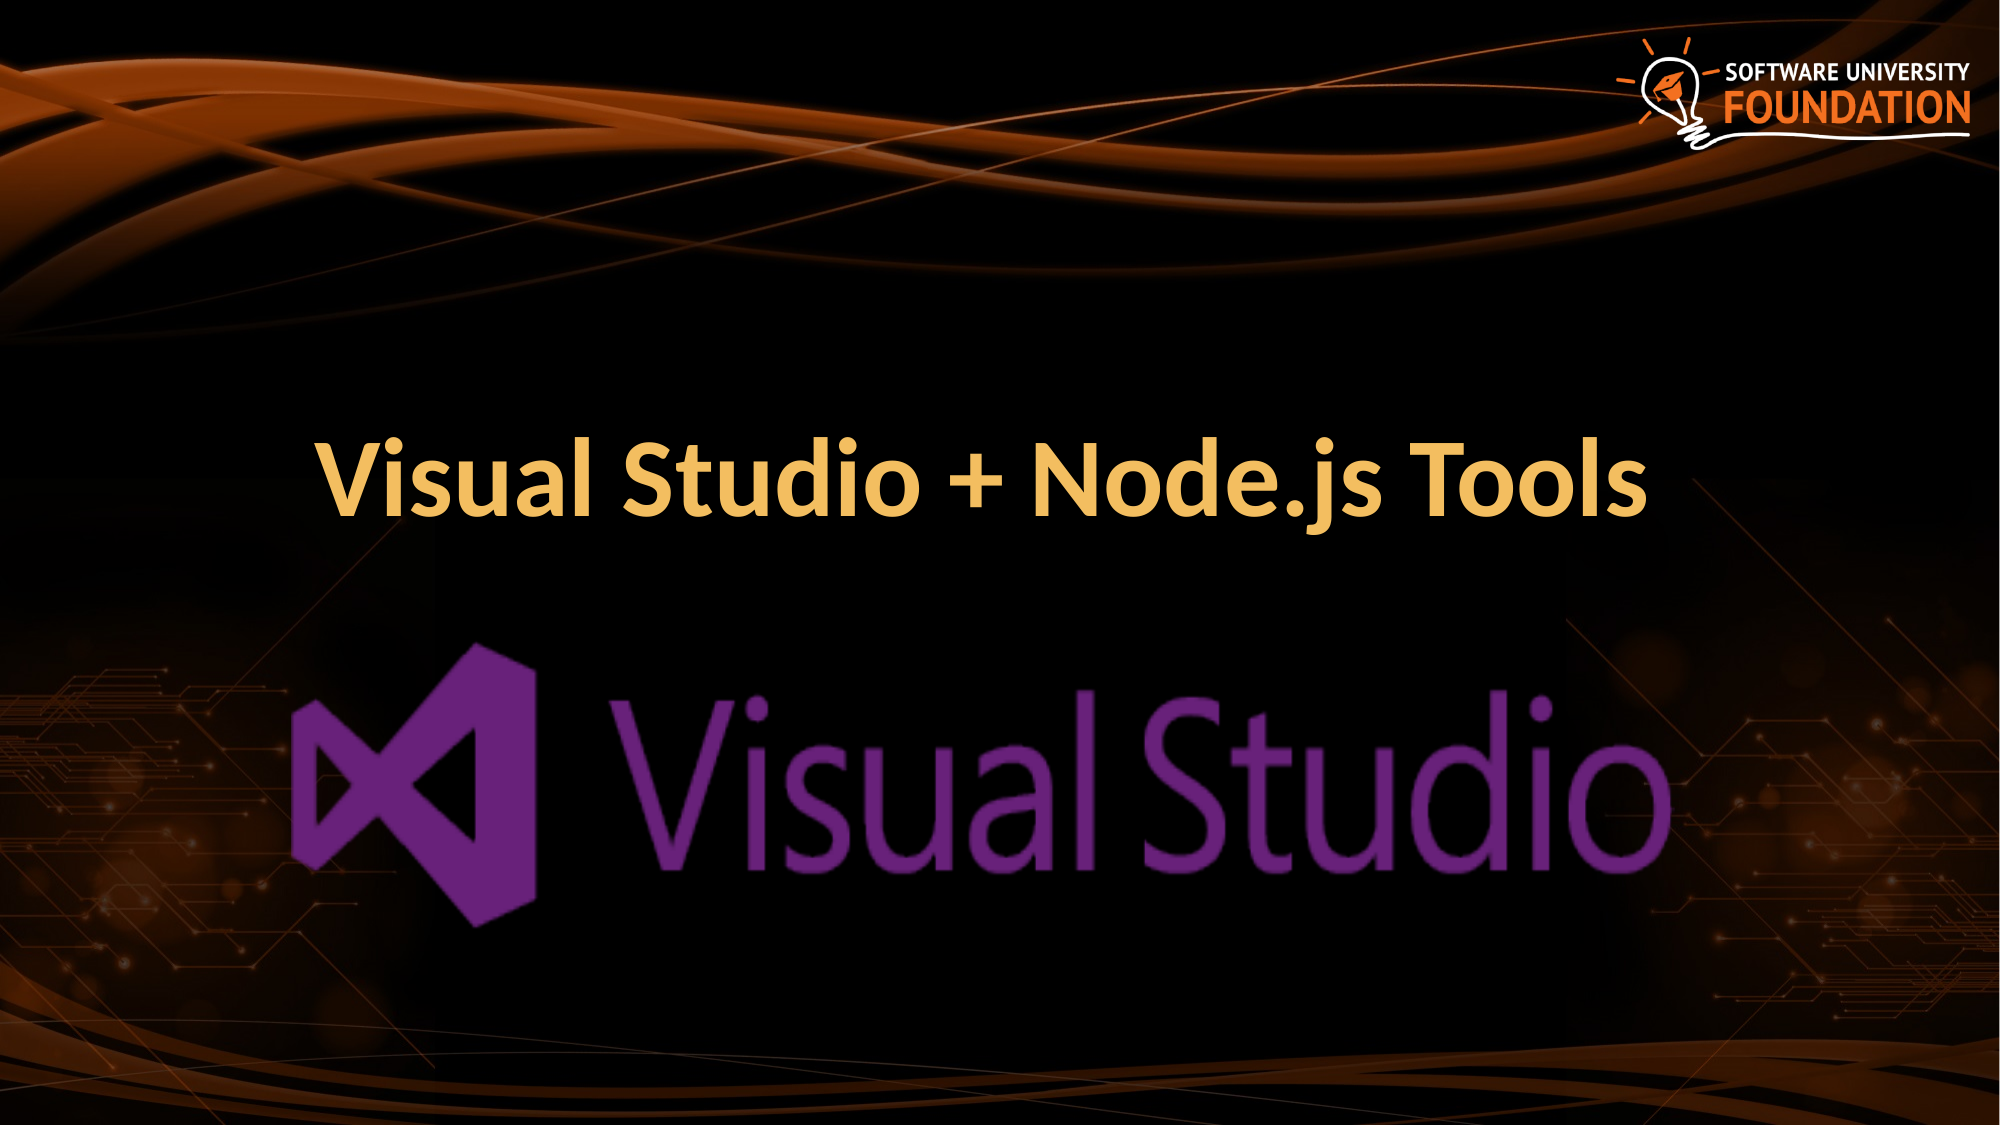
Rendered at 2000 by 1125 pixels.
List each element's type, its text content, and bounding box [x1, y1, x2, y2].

title Visual Studio + Node.js Tools [249, 412, 1716, 548]
picture [0, 0, 2000, 1125]
